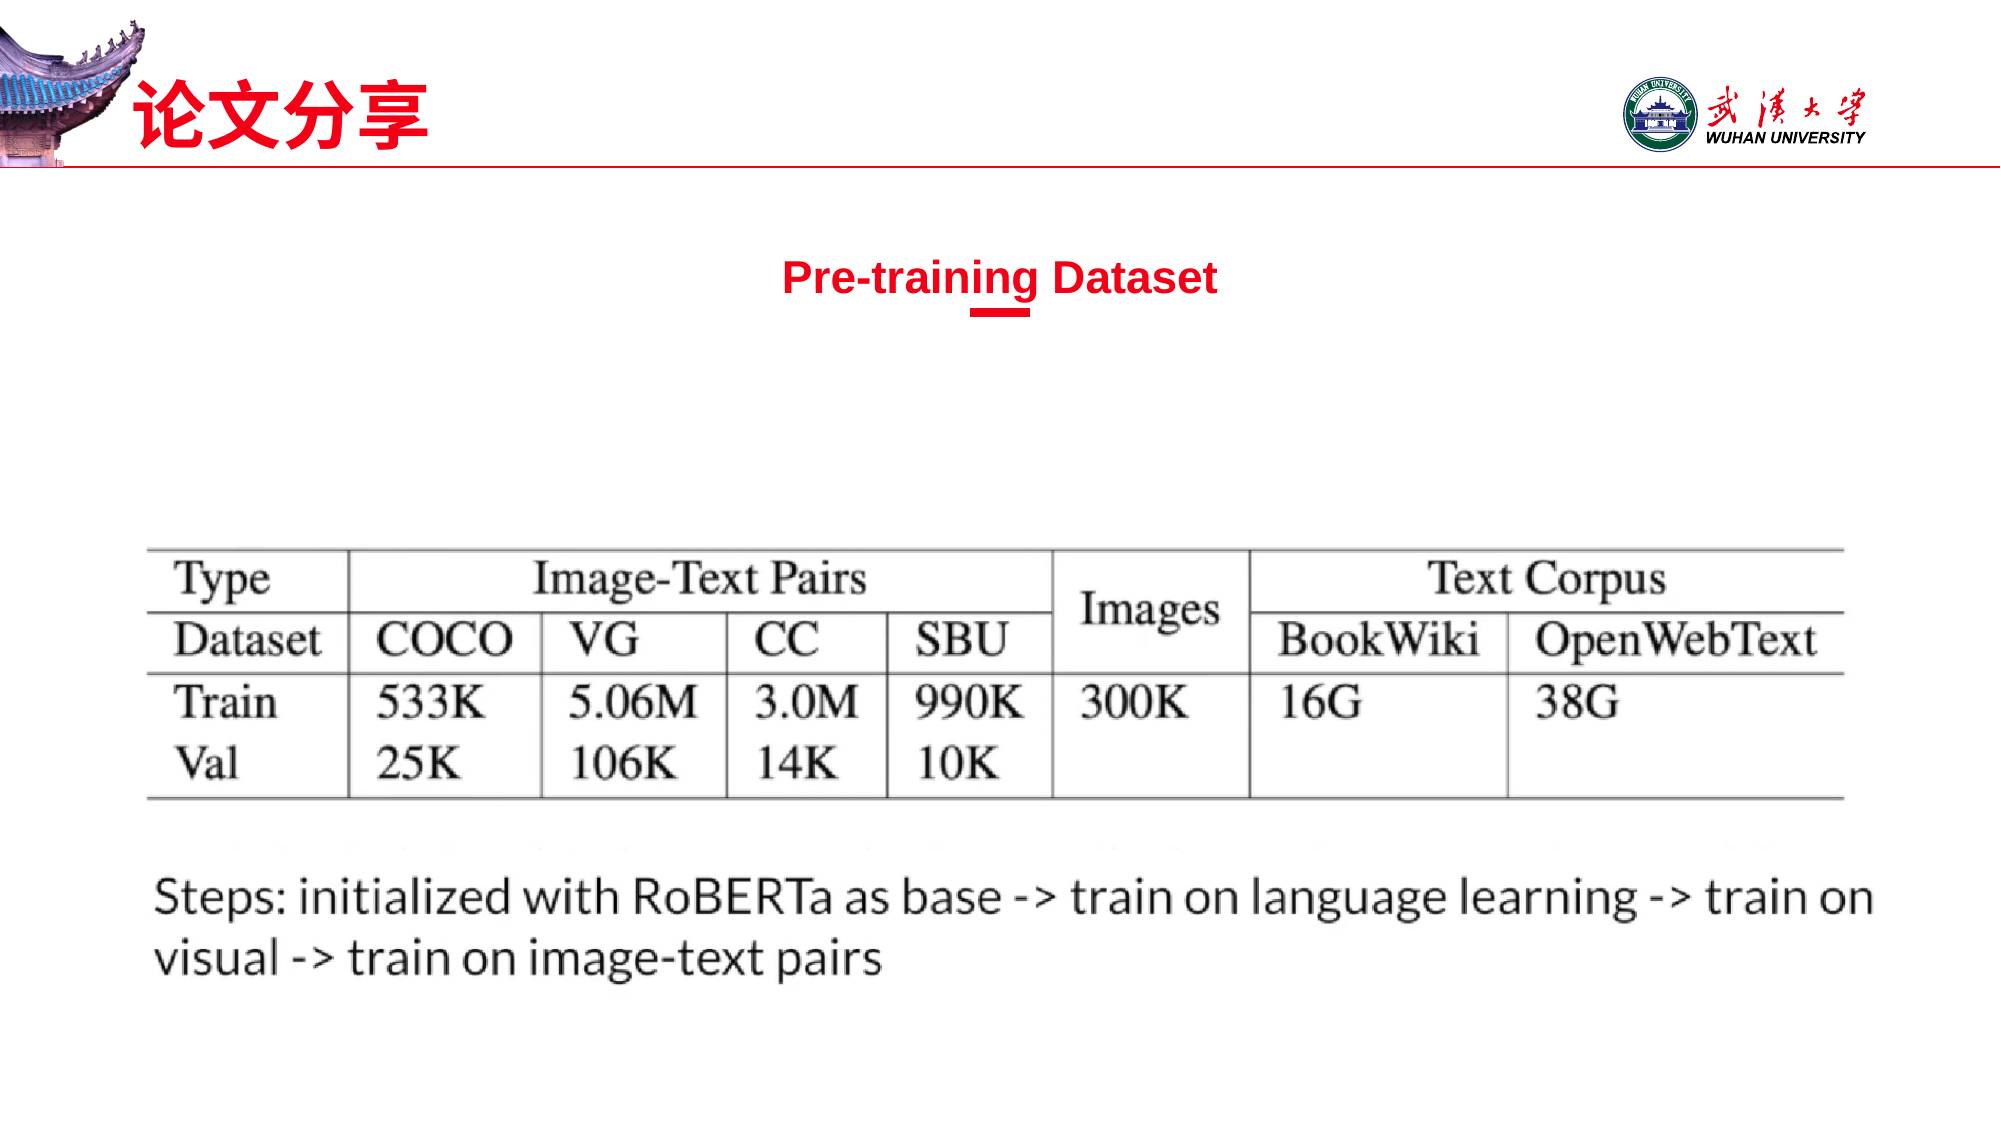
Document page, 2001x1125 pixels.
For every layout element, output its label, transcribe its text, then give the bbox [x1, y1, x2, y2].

title 论文分享 [131, 64, 1604, 174]
text_box Pre-training Dataset [131, 230, 1869, 309]
picture [145, 850, 1882, 998]
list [131, 509, 1869, 852]
picture [0, 9, 158, 167]
